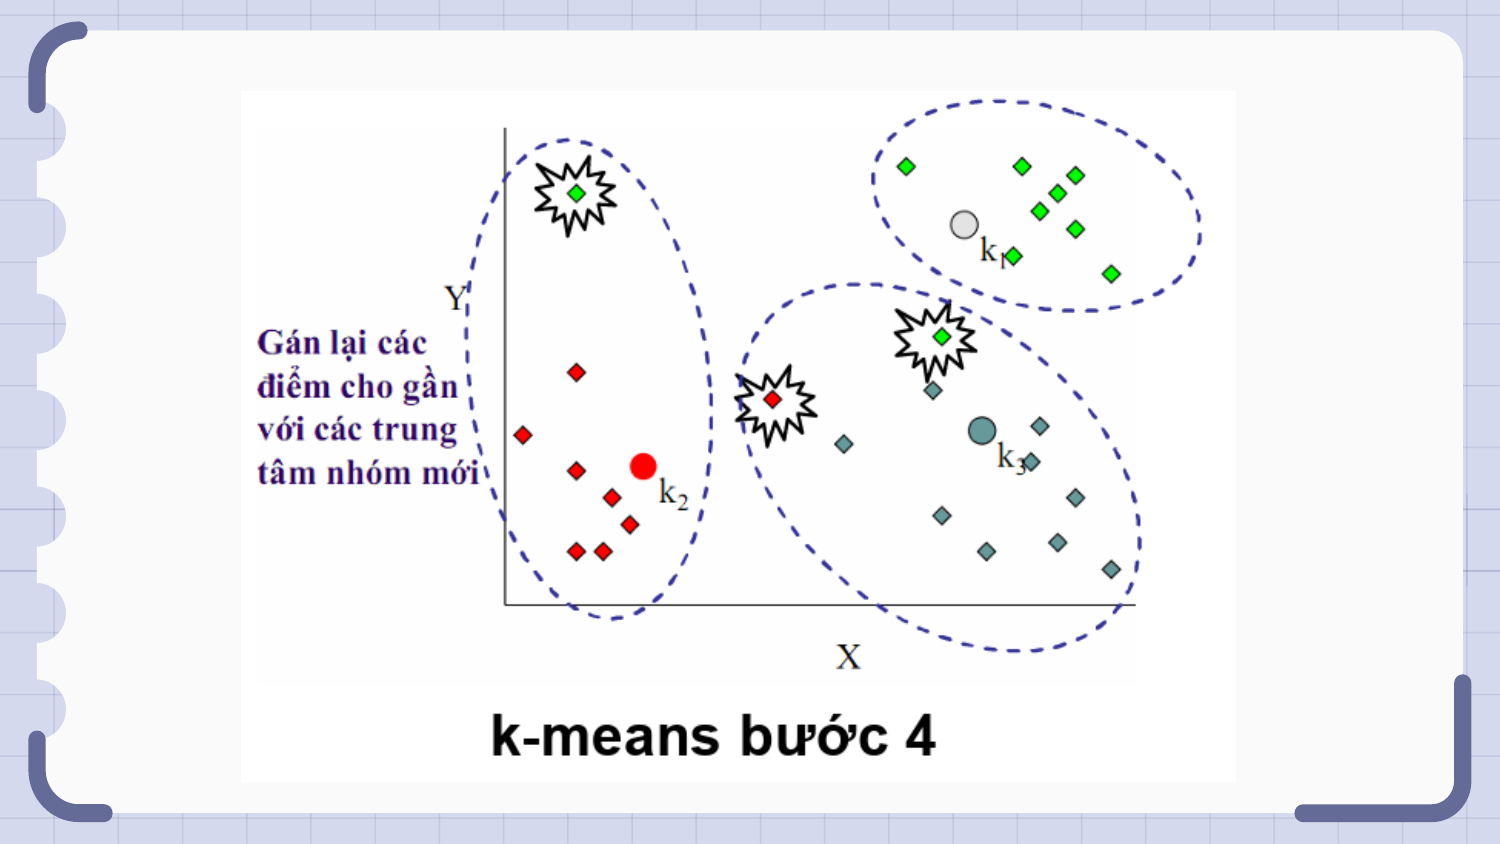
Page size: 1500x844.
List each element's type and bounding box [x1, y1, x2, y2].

picture [241, 91, 1237, 782]
